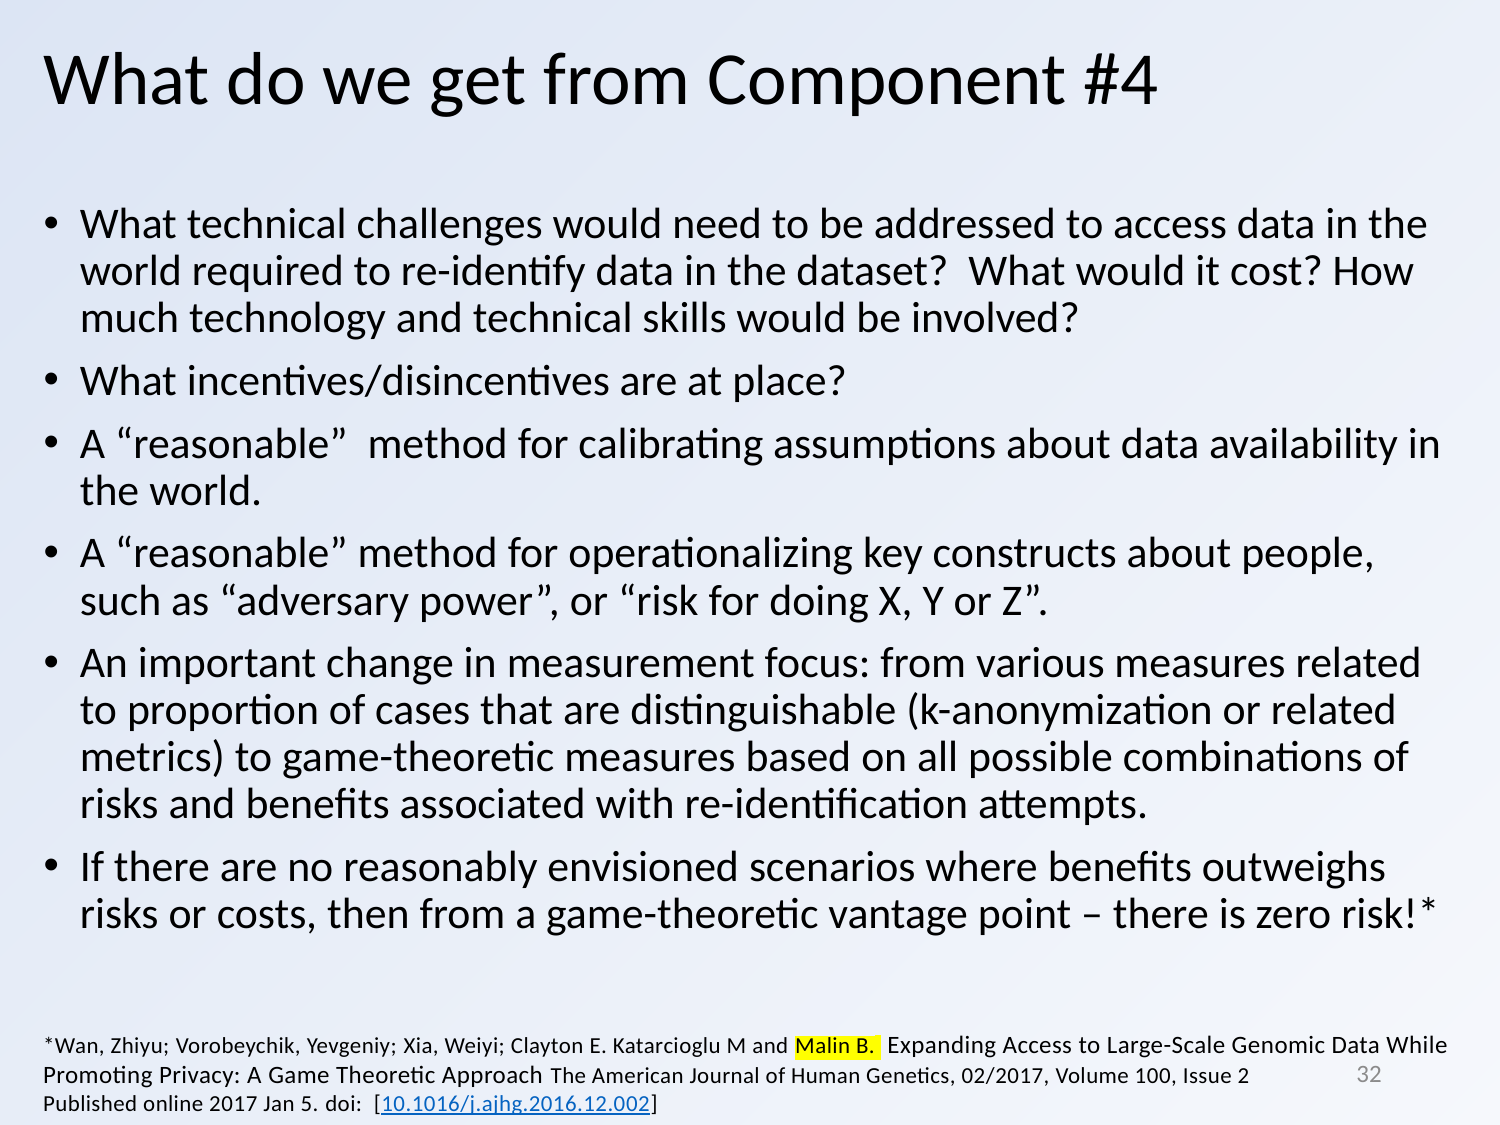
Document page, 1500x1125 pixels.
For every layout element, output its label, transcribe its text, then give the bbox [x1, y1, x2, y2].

list What technical challenges would need to be addressed to access data in the world required to re-identify data in the dataset? What would it cost? How much technology and technical skills would be involved? What incentives/disincentives are at place? A “reasonable” method for calibrating assumptions about data availability in the world. A “reasonable” method for operationalizing key constructs about people, such as “adversary power”, or “risk for doing X, Y or Z”. An important change in measurement focus: from various measures related to proportion of cases that are distinguishable (k-anonymization or related metrics) to game-theoretic measures based on all possible combinations of risks and benefits associated with re-identification attempts. If there are no reasonably envisioned scenarios where benefits outweighs risks or costs, then from a game-theoretic vantage point – there is zero risk!* [28, 193, 1466, 993]
slide_number 32 [1059, 1042, 1397, 1103]
text_box *Wan, Zhiyu; Vorobeychik, Yevgeniy; Xia, Weiyi; Clayton E. Katarcioglu M and Malin B. Expanding Access to Large-Scale Genomic Data While Promoting Privacy: A Game Theoretic Approach The American Journal of Human Genetics, 02/2017, Volume 100, Issue 2 Published online 2017 Jan 5. doi: [10.1016/j.ajhg.2016.12.002] [28, 1021, 1487, 1124]
title What do we get from Component #4 [28, 12, 1466, 149]
